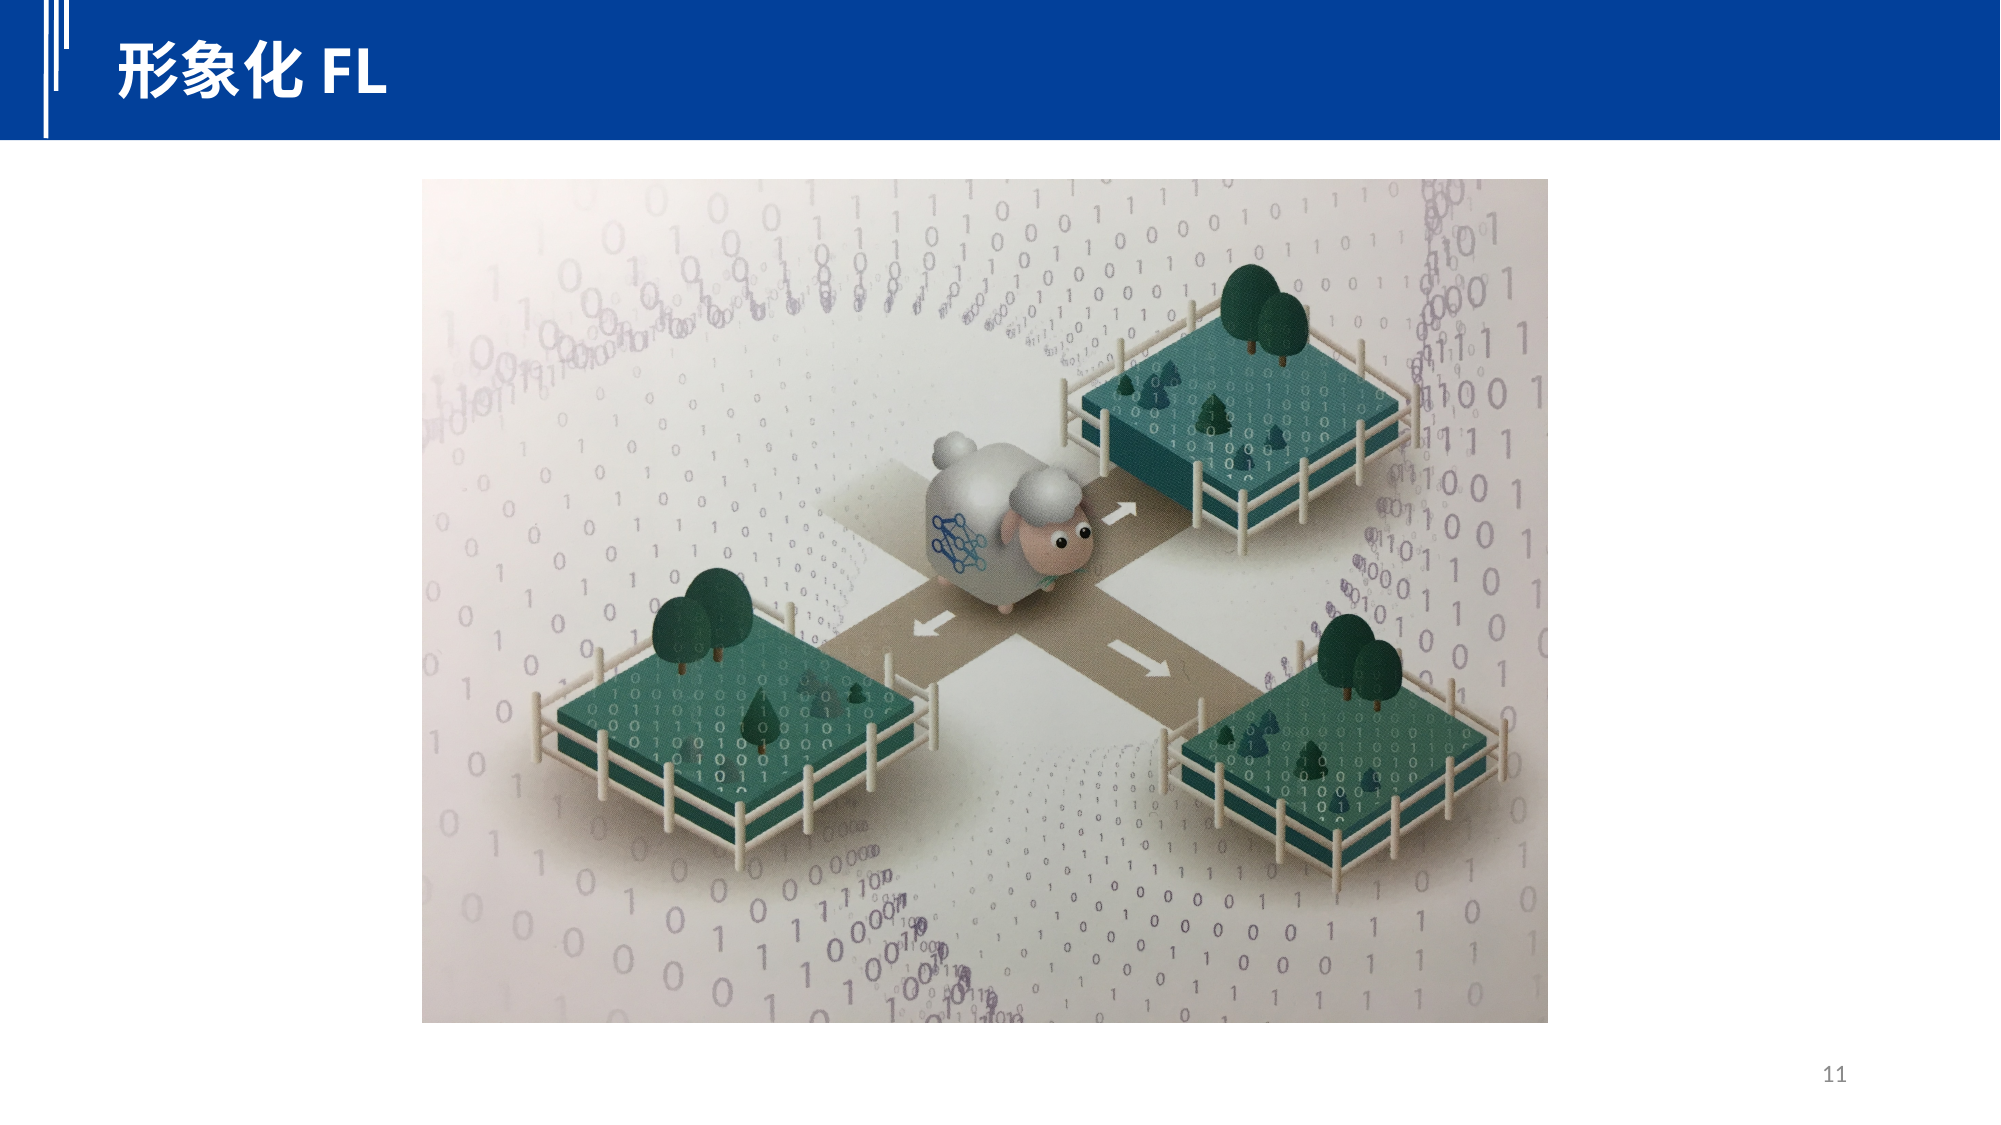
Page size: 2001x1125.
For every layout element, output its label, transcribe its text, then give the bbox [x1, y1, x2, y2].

slide_number 11 [1412, 1042, 1863, 1103]
text_box 形象化FL [102, 23, 423, 114]
picture [422, 179, 1548, 1023]
text_box [0, 0, 2000, 141]
